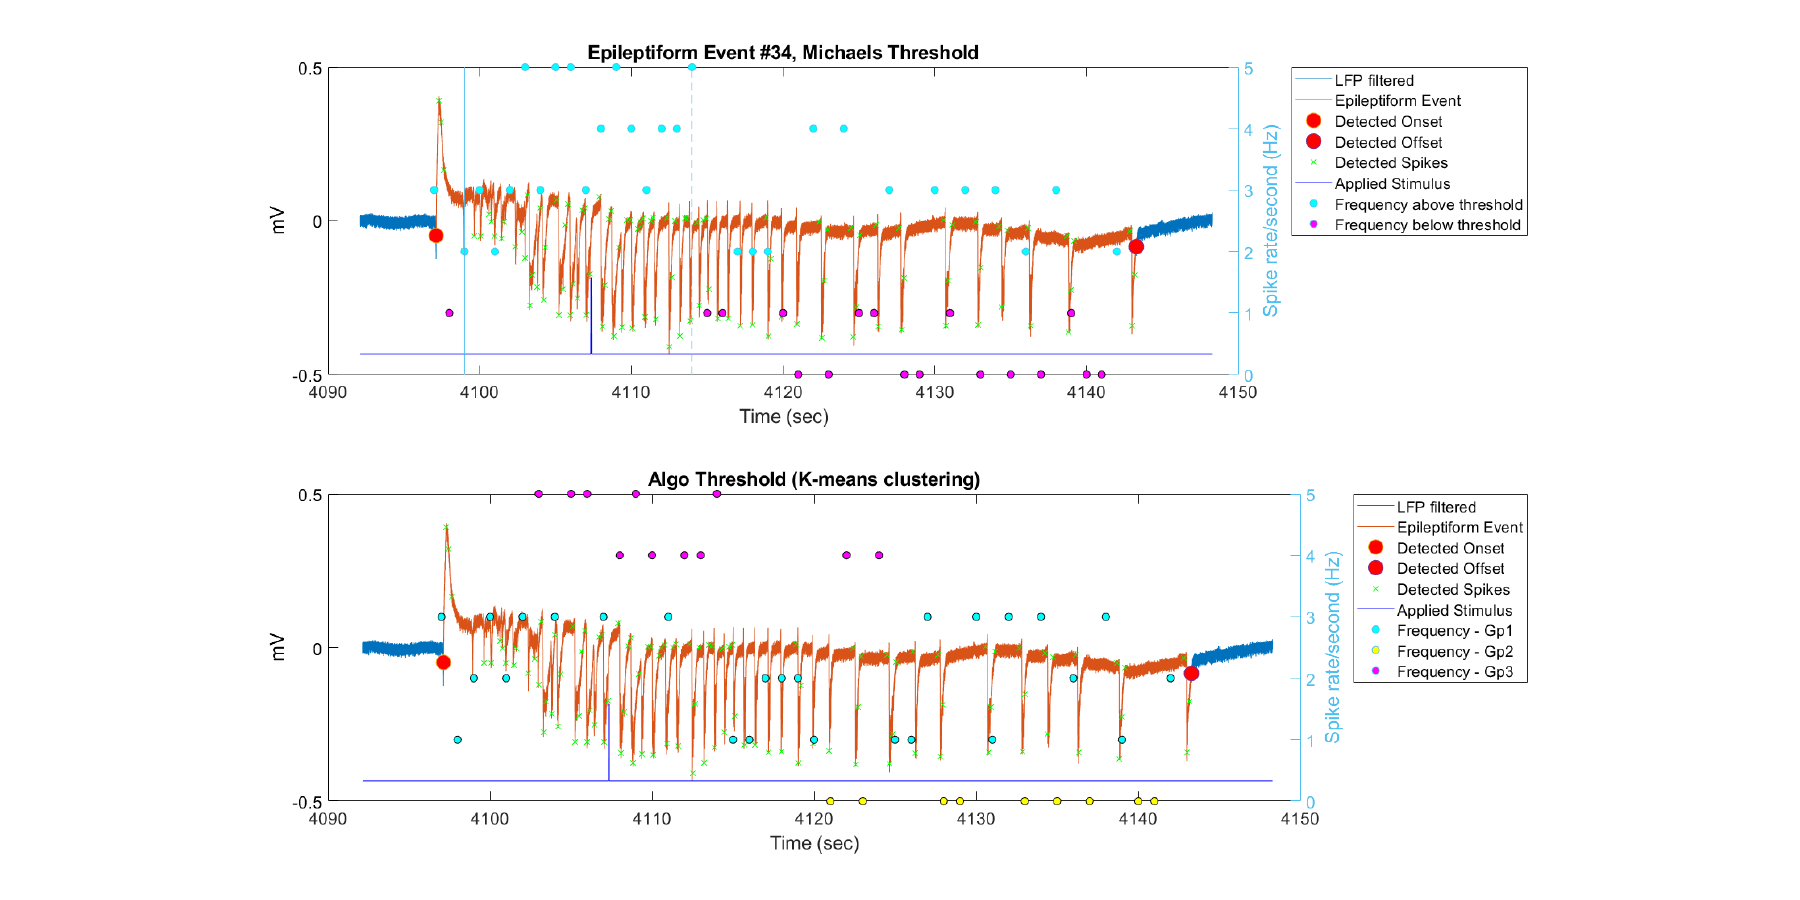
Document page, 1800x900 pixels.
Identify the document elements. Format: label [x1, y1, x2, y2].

picture [126, 0, 1674, 900]
